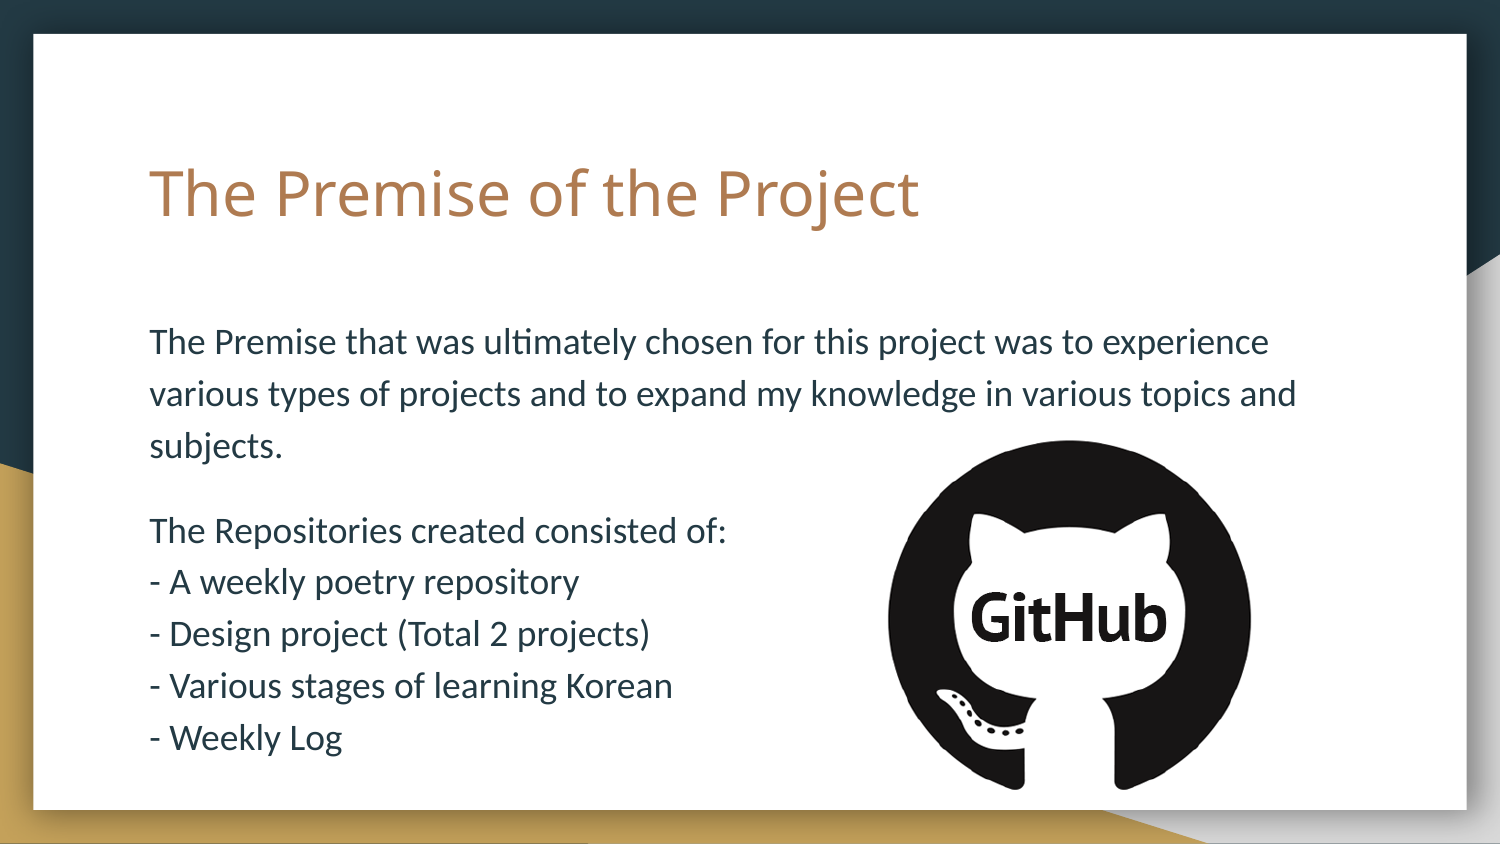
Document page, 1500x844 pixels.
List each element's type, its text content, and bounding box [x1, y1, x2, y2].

picture [875, 421, 1263, 810]
title The Premise of the Project [134, 138, 1366, 295]
list The Premise that was ultimately chosen for this project was to experience various types of projects and to expand my knowledge in various topics and subjects. The Repositories created consisted of: - A weekly poetry repository - Design project (Total 2 projects) - Various stages of learning Korean - Weekly Log [134, 295, 1366, 697]
